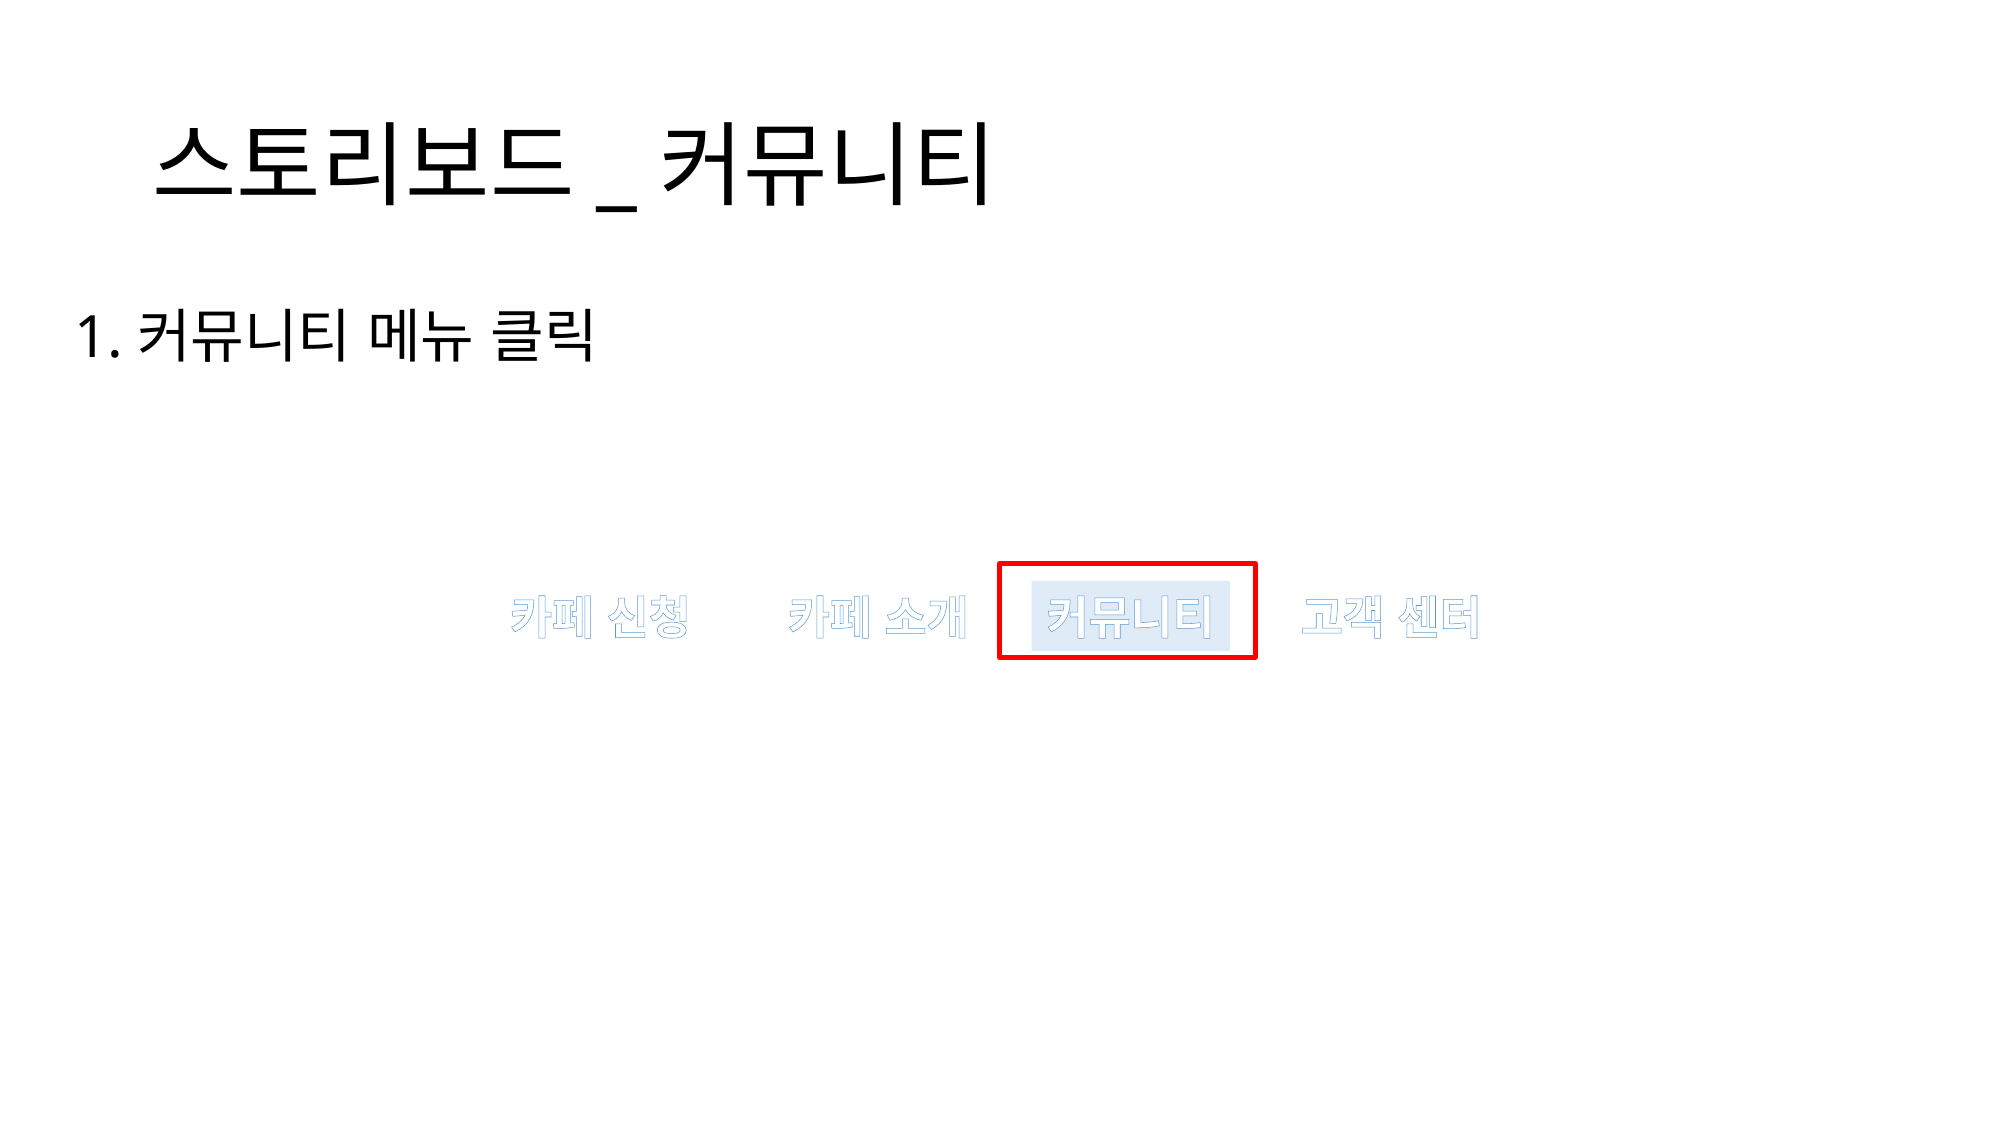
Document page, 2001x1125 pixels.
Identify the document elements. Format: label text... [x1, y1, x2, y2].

list 1.커뮤니티 메뉴 클릭 [59, 299, 1863, 1014]
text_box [484, 580, 1508, 652]
text_box [999, 563, 1256, 580]
text_box [999, 652, 1256, 658]
title 스토리보드_커뮤니티 [137, 59, 1863, 278]
